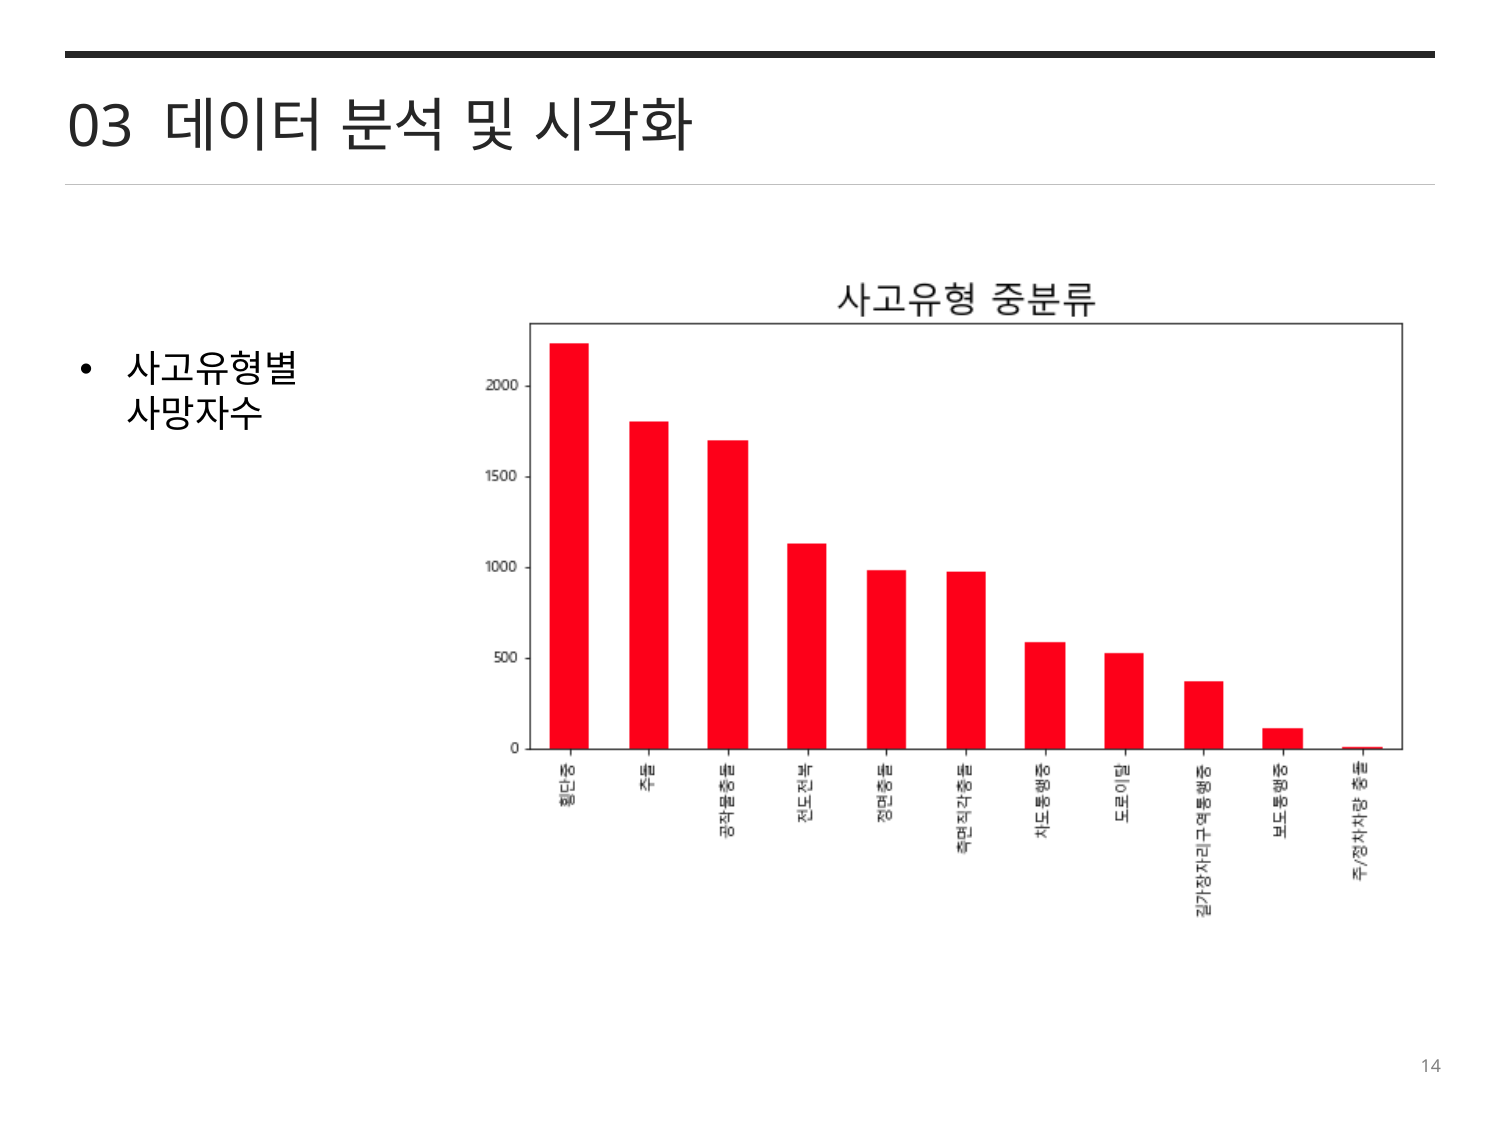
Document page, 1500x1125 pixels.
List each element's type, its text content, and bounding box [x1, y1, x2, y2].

text_box 03 데이터 분석 및 시각화 [53, 80, 1187, 236]
text_box 사고유형별 사망자수 [64, 338, 337, 443]
picture [463, 270, 1434, 935]
